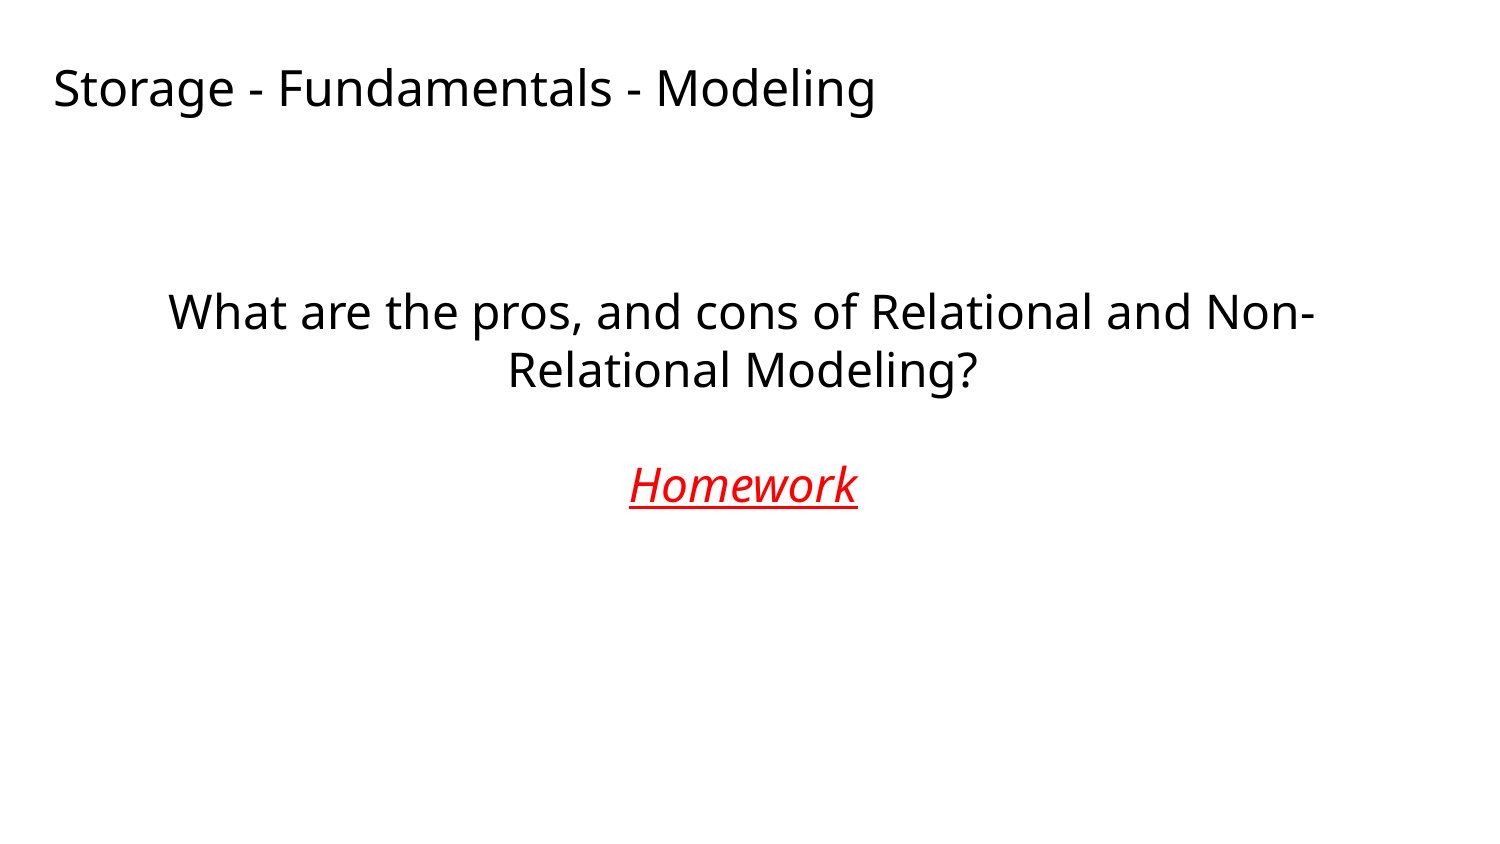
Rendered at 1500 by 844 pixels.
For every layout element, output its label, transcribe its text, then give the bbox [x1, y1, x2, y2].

title Storage - Fundamentals - Modeling [38, 36, 1436, 132]
text_box What are the pros, and cons of Relational and Non-Relational Modeling? Homework [71, 246, 1415, 598]
